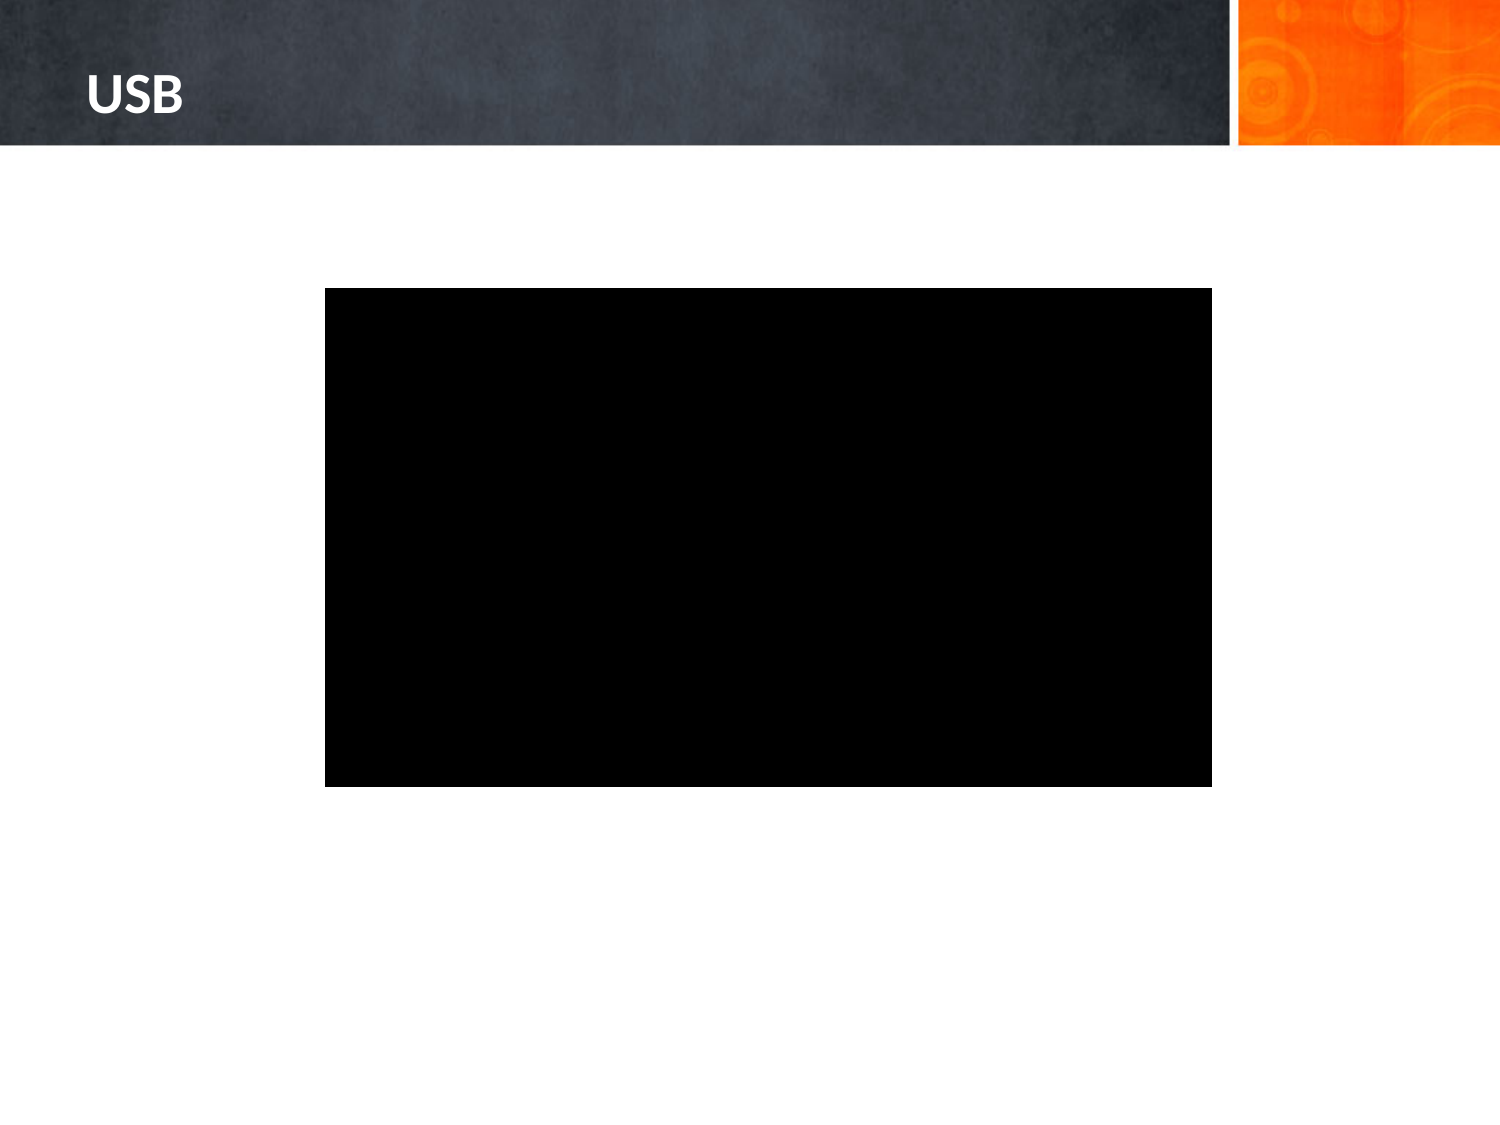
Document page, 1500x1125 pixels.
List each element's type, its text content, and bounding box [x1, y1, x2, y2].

picture [0, 0, 1500, 1125]
title USB [71, 12, 1163, 133]
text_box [324, 287, 1213, 788]
